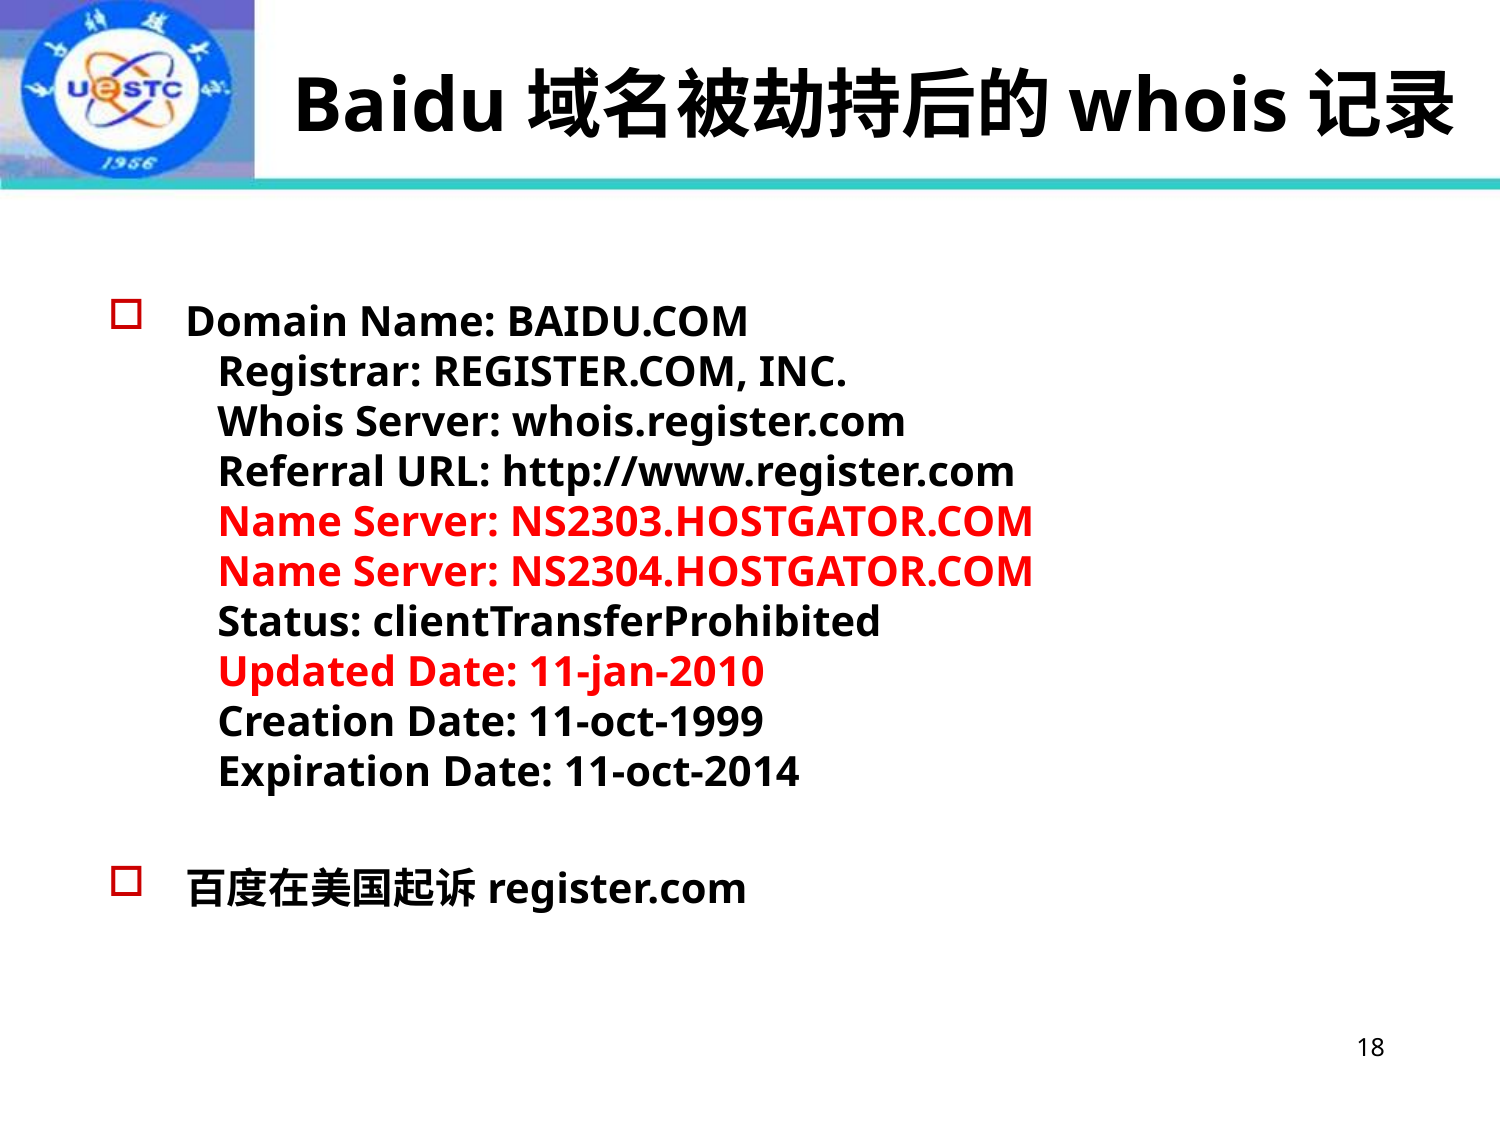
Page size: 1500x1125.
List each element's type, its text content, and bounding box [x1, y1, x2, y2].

slide_number 18 [1074, 1024, 1401, 1103]
list Domain Name: BAIDU.COM Registrar: REGISTER.COM, INC. Whois Server: whois.register.com Referral URL: http://www.register.com Name Server: NS2303.HOSTGATOR.COM Name Server: NS2304.HOSTGATOR.COM Status: clientTransferProhibited Updated Date: 11-jan-2010 Creation Date: 11-oct-1999 Expiration Date: 11-oct-2014 百度在美国起诉register.com [92, 287, 1406, 988]
picture [0, 0, 1500, 1125]
title Baidu域名被劫持后的whois记录 [277, 30, 1500, 154]
